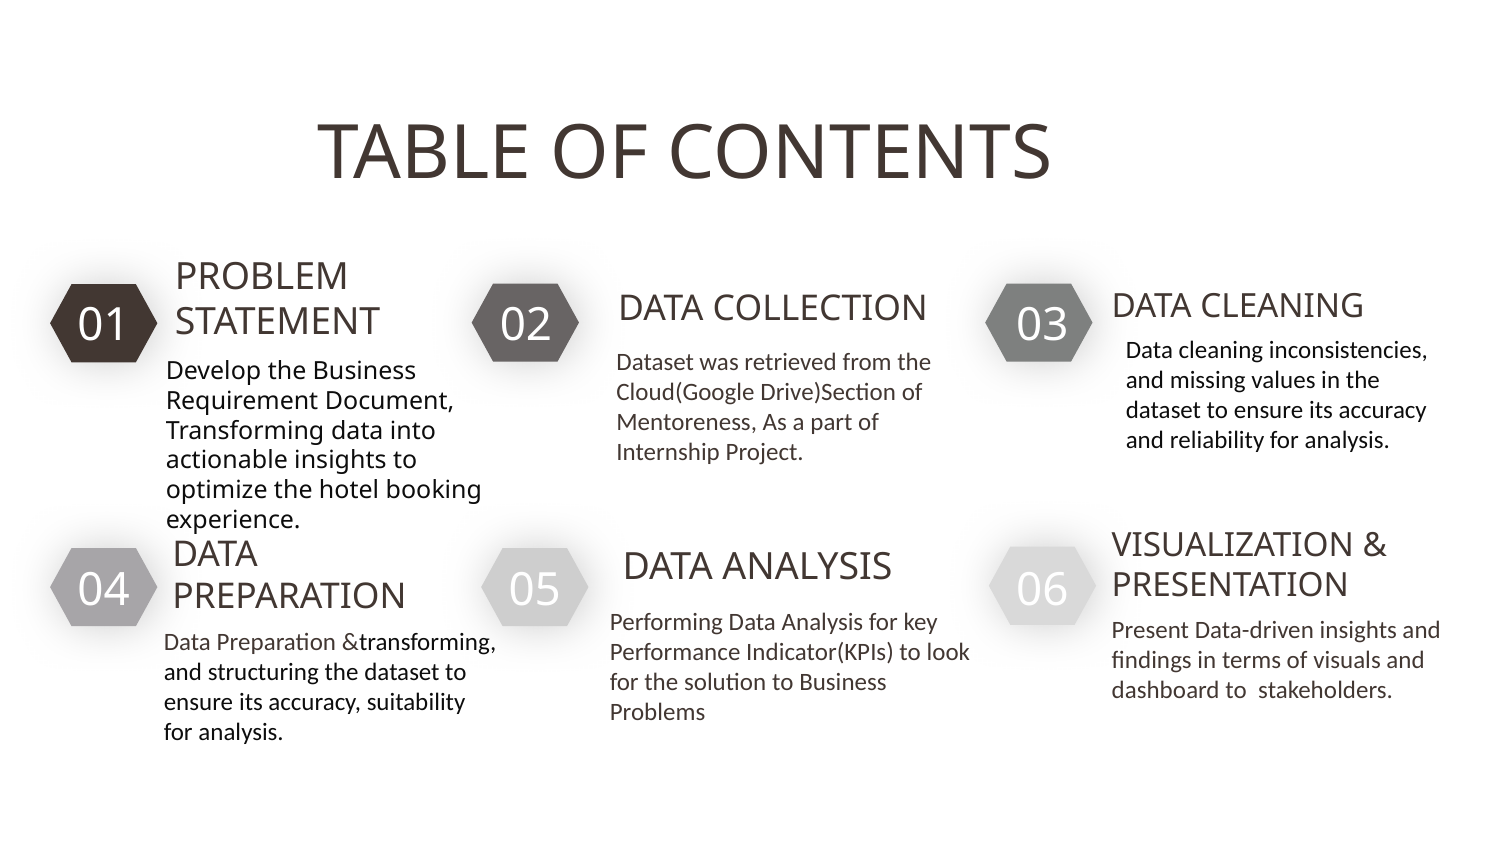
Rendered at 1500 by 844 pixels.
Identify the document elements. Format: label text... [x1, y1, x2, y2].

text_box [149, 307, 158, 339]
text_box [481, 572, 489, 602]
subtitle DATA ANALYSIS [607, 539, 975, 603]
title 04 [58, 548, 149, 627]
text_box [149, 571, 157, 603]
subtitle DATA COLLECTION [556, 279, 967, 343]
subtitle DATA CLEANING [1096, 276, 1442, 340]
text_box [50, 308, 58, 338]
title 03 [992, 283, 1092, 362]
title TABLE OF CONTENTS [52, 88, 1319, 202]
text_box [580, 571, 589, 603]
text_box [985, 310, 992, 330]
subtitle Dataset was retrieved from the Cloud(Google Drive)Section of Mentoreness, As a part of Internship Project. [601, 330, 1002, 458]
title 02 [481, 283, 571, 362]
title 05 [489, 548, 580, 627]
text_box [471, 305, 481, 339]
subtitle Develop the Business Requirement Document, Transforming data into actionable insights to optimize the hotel booking experience. [150, 339, 498, 474]
subtitle VISUALIZATION & PRESENTATION [1096, 555, 1456, 619]
text_box [988, 579, 992, 592]
subtitle PROBLEM STATEMENT [159, 293, 446, 358]
title 06 [992, 548, 1092, 627]
subtitle Present Data-driven insights and findings in terms of visuals and dashboard to stakeholders. [1096, 598, 1461, 726]
text_box [50, 572, 58, 602]
text_box [1092, 578, 1096, 594]
subtitle Data cleaning inconsistencies, and missing values in the dataset to ensure its accuracy and reliability for analysis. [1110, 318, 1446, 463]
subtitle DATA PREPARATION [157, 567, 477, 631]
subtitle Data Preparation &transforming, and structuring the dataset to ensure its accuracy, suitability for analysis. [148, 610, 516, 732]
title 01 [58, 283, 149, 362]
subtitle Performing Data Analysis for key Performance Indicator(KPIs) to look for the solution to Business Problems [594, 590, 988, 732]
